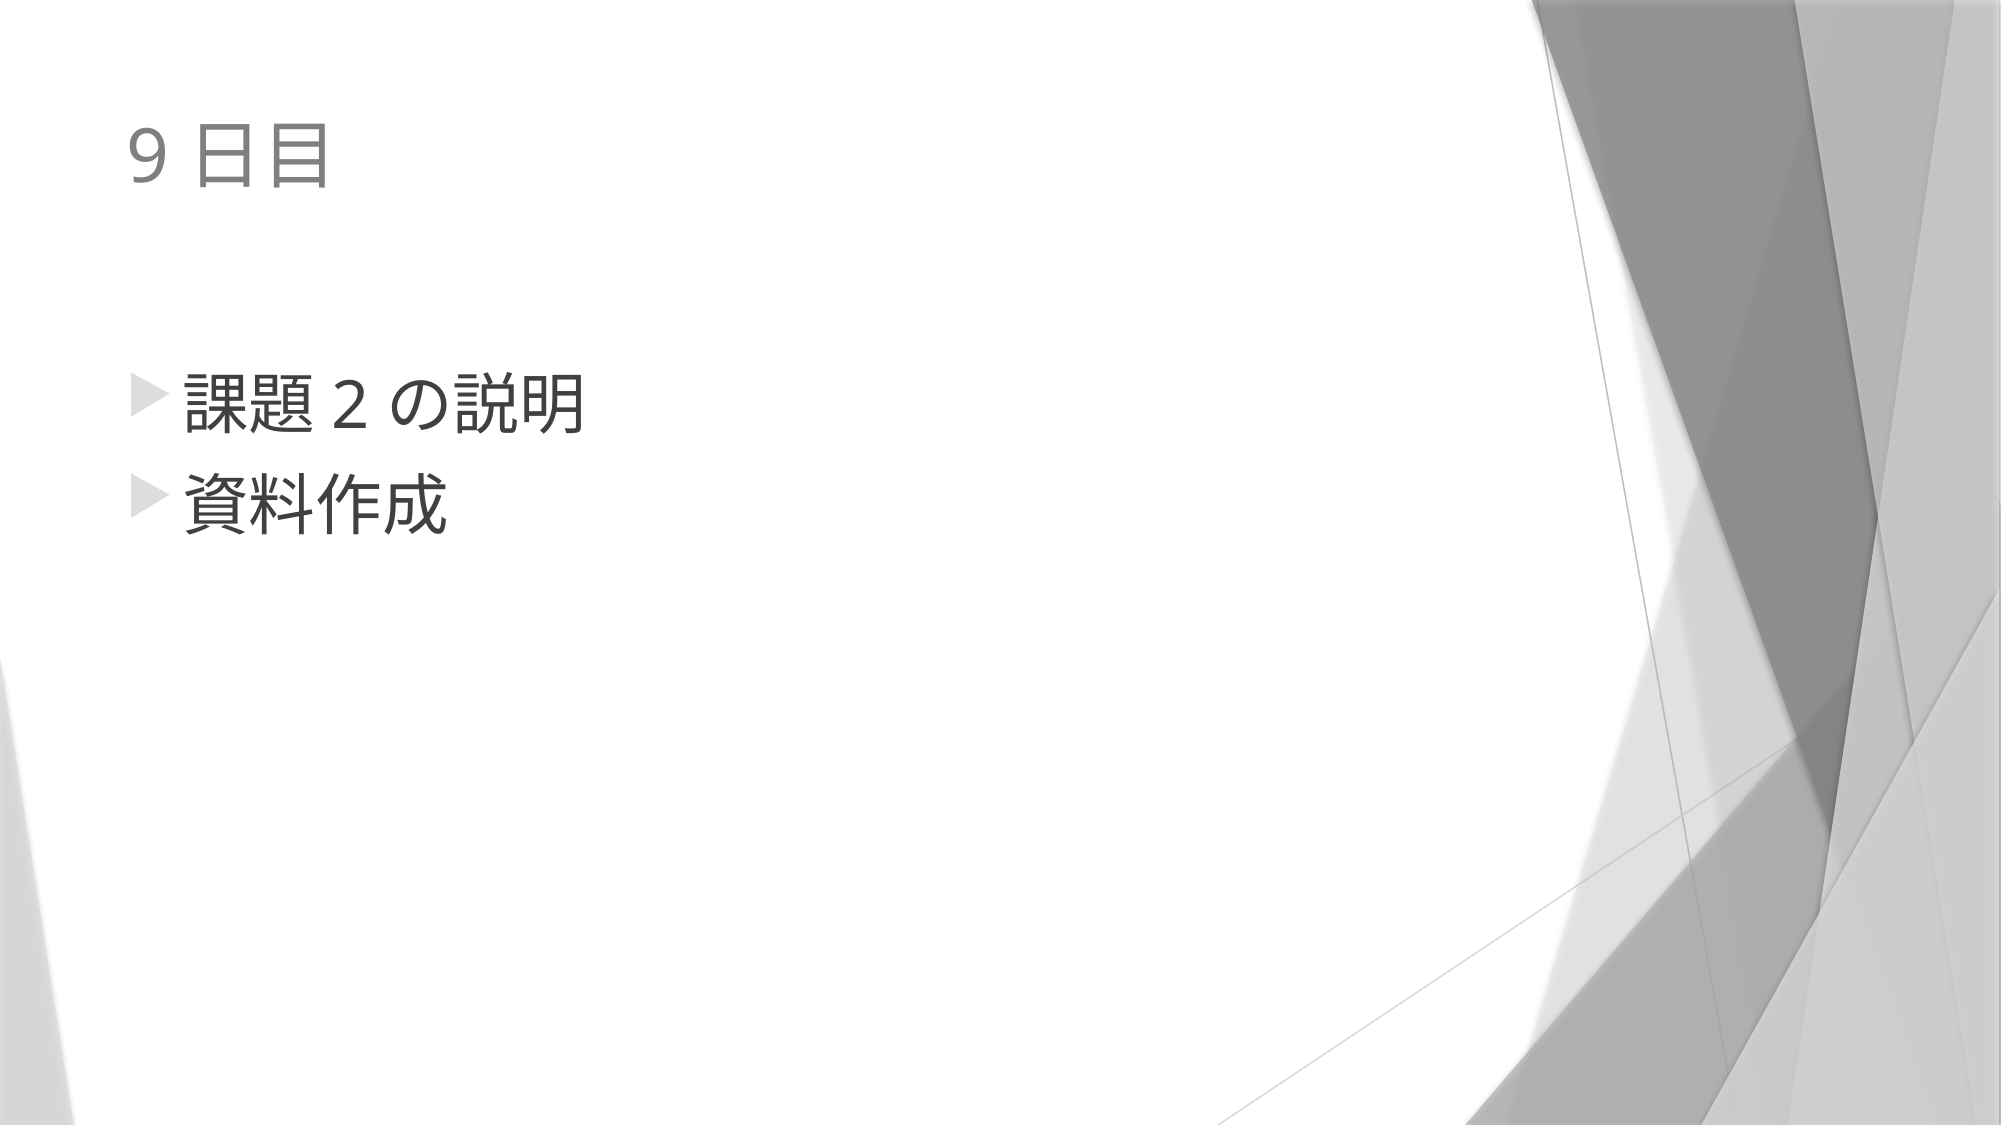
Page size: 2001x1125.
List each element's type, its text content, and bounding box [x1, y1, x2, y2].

list 課題2の説明 資料作成 [111, 354, 1522, 992]
title 9日目 [111, 99, 1522, 317]
